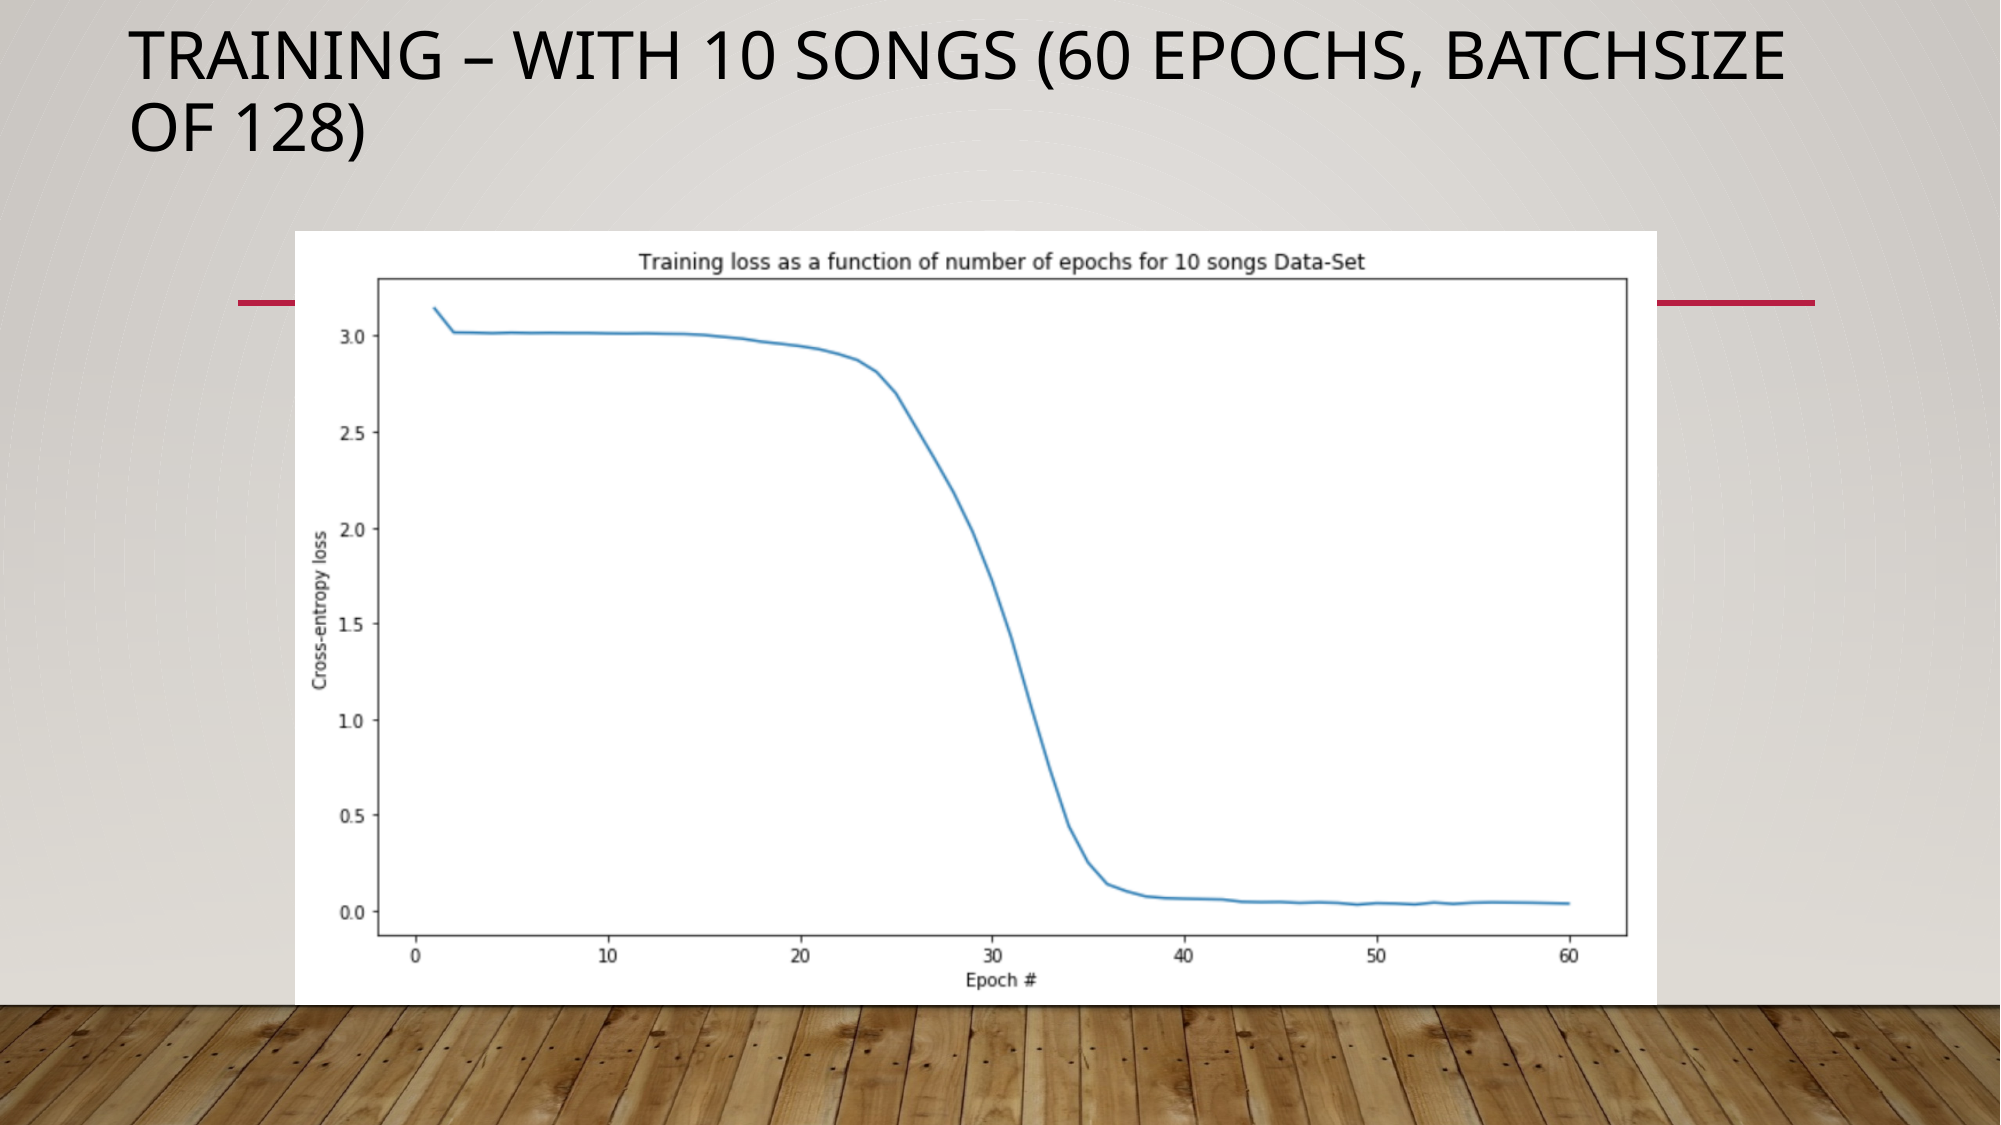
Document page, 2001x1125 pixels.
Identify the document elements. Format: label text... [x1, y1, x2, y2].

title Training – with 10 songs (60 epochs, batchsize of 128) [113, 14, 1838, 212]
picture [0, 231, 2000, 1125]
list [113, 212, 1838, 927]
